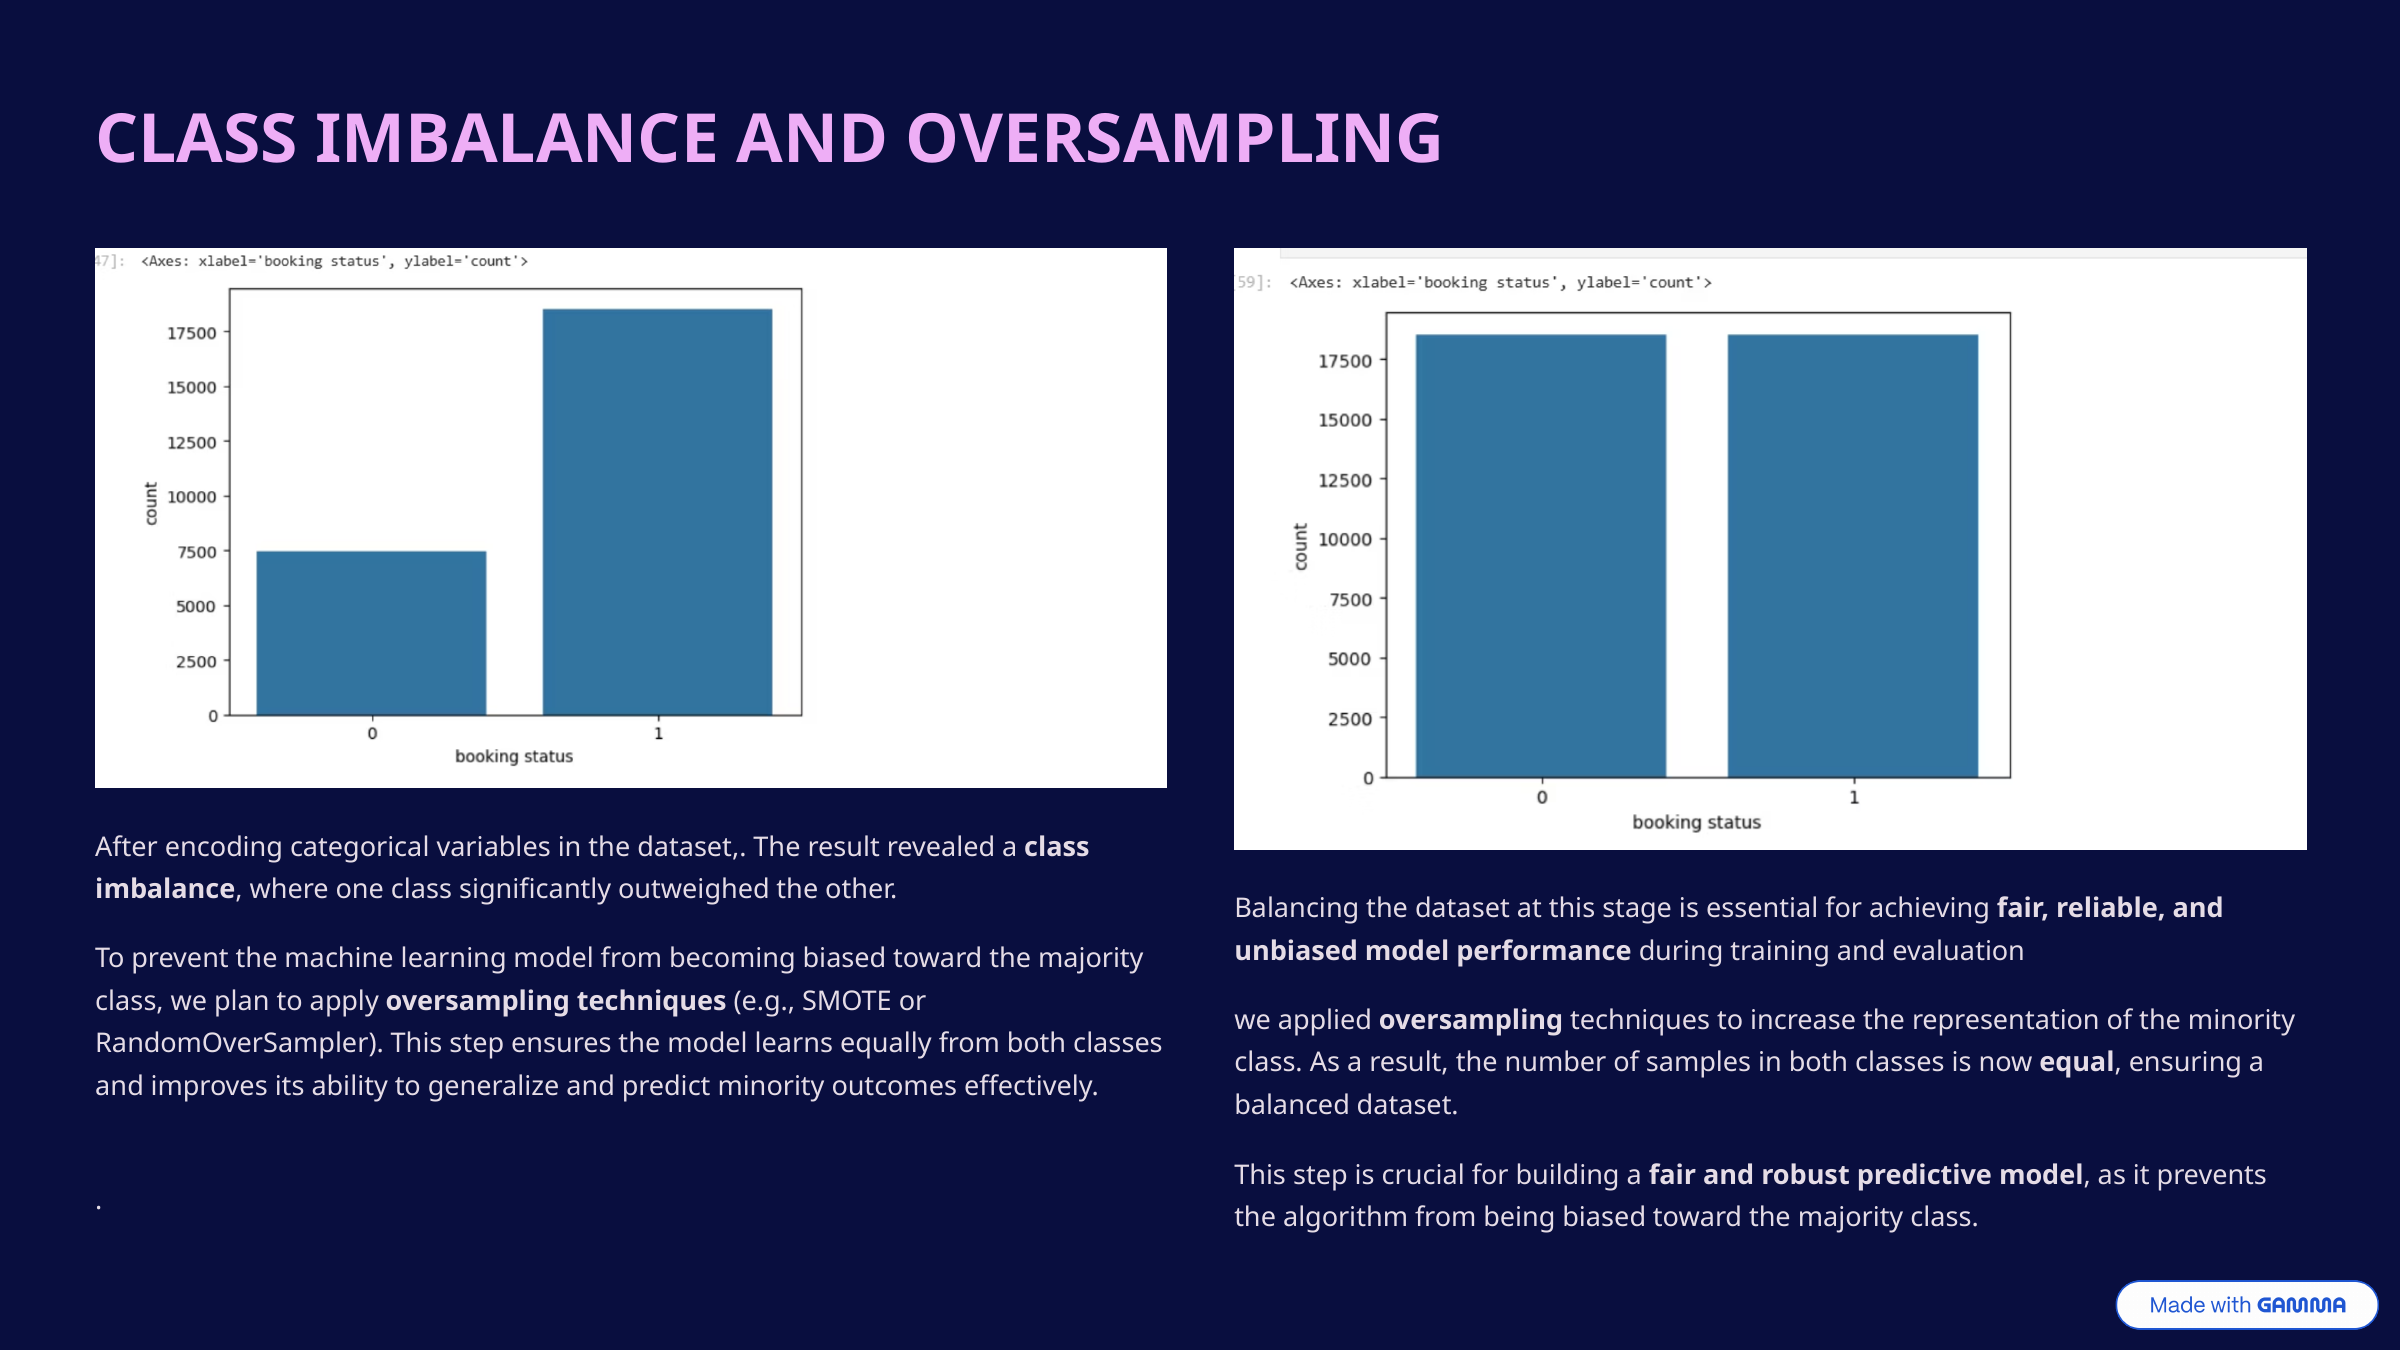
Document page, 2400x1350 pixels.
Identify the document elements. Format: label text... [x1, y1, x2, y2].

text_box CLASS IMBALANCE AND OVERSAMPLING [95, 91, 1463, 177]
picture [95, 248, 1167, 789]
picture [2106, 1271, 2389, 1339]
picture [1234, 248, 2307, 850]
text_box we applied oversampling techniques to increase the representation of the minority class. As a result, the number of samples in both classes is now equal, ensuring a balanced dataset. [1234, 991, 2307, 1123]
text_box . [95, 1172, 1167, 1216]
text_box To prevent the machine learning model from becoming biased toward the majority class, we plan to apply oversampling techniques (e.g., SMOTE or RandomOverSampler). This step ensures the model learns equally from both classes and improves its ability to generalize and predict minority outcomes effectively. [95, 930, 1167, 1148]
text_box After encoding categorical variables in the dataset,. The result revealed a class imbalance, where one class significantly outweighed the other. [95, 818, 1167, 906]
text_box Balancing the dataset at this stage is essential for achieving fair, reliable, and unbiased model performance during training and evaluation [1234, 880, 2307, 968]
text_box This step is crucial for building a fair and robust predictive model, as it prevents the algorithm from being biased toward the majority class. [1234, 1146, 2307, 1234]
